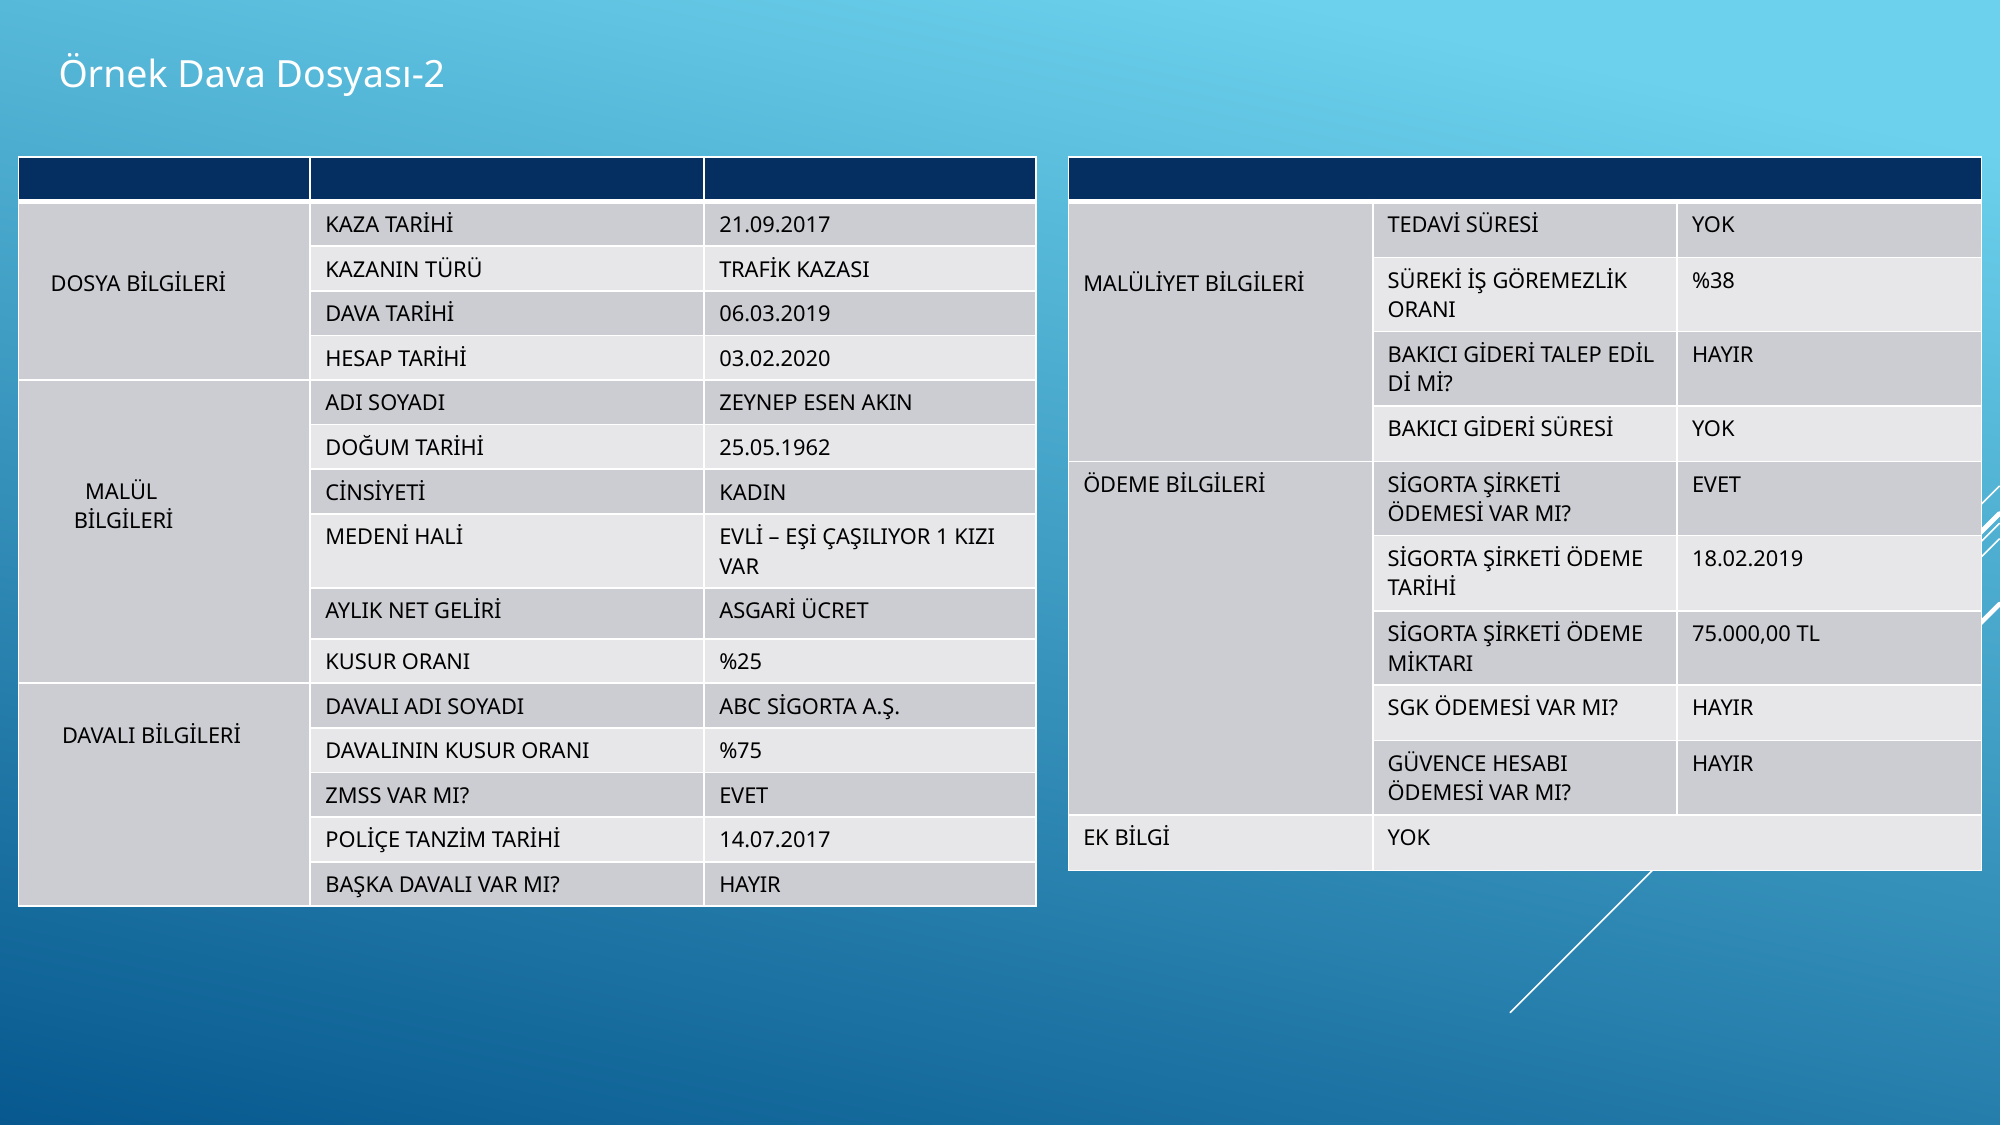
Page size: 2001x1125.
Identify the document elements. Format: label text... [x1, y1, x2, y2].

table_cell MEDENİ HALİ [311, 515, 703, 587]
table_cell %25 [705, 640, 1035, 682]
table_cell HAYIR [1678, 332, 1981, 405]
table_cell TEDAVİ SÜRESİ [1374, 204, 1676, 257]
table_cell GÜVENCE HESABI ÖDEMESİ VAR MI? [1374, 741, 1676, 814]
table_cell KADIN [705, 470, 1035, 513]
table_cell %75 [705, 729, 1035, 772]
table_cell SÜREKİ İŞ GÖREMEZLİK ORANI [1374, 258, 1676, 331]
table_header [705, 158, 1035, 199]
table_cell MALÜLİYET BİLGİLERİ [1069, 204, 1372, 461]
table_cell 14.07.2017 [705, 818, 1035, 861]
table_cell DOĞUM TARİHİ [311, 425, 703, 468]
text_box Örnek Dava Dosyası-2 [43, 42, 1844, 103]
table_cell HAYIR [705, 863, 1035, 905]
table_header [1069, 158, 1981, 199]
table_cell 18.02.2019 [1678, 536, 1981, 610]
table_cell SİGORTA ŞİRKETİ ÖDEME MİKTARI [1374, 612, 1676, 684]
table_header [311, 158, 703, 199]
table_cell ZMSS VAR MI? [311, 773, 703, 816]
table_cell DOSYA BİLGİLERİ [19, 204, 309, 379]
table_cell EK BİLGİ [1069, 816, 1372, 870]
table_cell YOK [1374, 816, 1981, 870]
table_cell KAZANIN TÜRÜ [311, 247, 703, 290]
table_cell 25.05.1962 [705, 425, 1035, 468]
table_cell BAKICI GİDERİ SÜRESİ [1374, 407, 1676, 461]
table_cell SİGORTA ŞİRKETİ ÖDEME TARİHİ [1374, 536, 1676, 610]
table_cell ZEYNEP ESEN AKIN [705, 381, 1035, 424]
table_header [19, 158, 309, 199]
table_cell ADI SOYADI [311, 381, 703, 424]
table_cell AYLIK NET GELİRİ [311, 589, 703, 638]
table_cell ÖDEME BİLGİLERİ [1069, 462, 1372, 814]
table_cell HESAP TARİHİ [311, 336, 703, 379]
table_cell MALÜL BİLGİLERİ [19, 381, 309, 682]
table_cell YOK [1678, 204, 1981, 257]
table_cell EVET [705, 773, 1035, 816]
table_cell KUSUR ORANI [311, 640, 703, 682]
table_cell %38 [1678, 258, 1981, 331]
table_cell 06.03.2019 [705, 292, 1035, 335]
table_cell YOK [1678, 407, 1981, 461]
table_cell 21.09.2017 [705, 204, 1035, 245]
table_cell DAVALI ADI SOYADI [311, 684, 703, 727]
table_cell ABC SİGORTA A.Ş. [705, 684, 1035, 727]
table_cell SGK ÖDEMESİ VAR MI? [1374, 686, 1676, 740]
table_cell EVLİ – EŞİ ÇAŞILIYOR 1 KIZI VAR [705, 515, 1035, 587]
table_cell KAZA TARİHİ [311, 204, 703, 245]
table_cell 75.000,00 TL [1678, 612, 1981, 684]
table_cell HAYIR [1678, 741, 1981, 814]
table_cell HAYIR [1678, 686, 1981, 740]
table_cell DAVA TARİHİ [311, 292, 703, 335]
table_cell DAVALININ KUSUR ORANI [311, 729, 703, 772]
table_cell SİGORTA ŞİRKETİ ÖDEMESİ VAR MI? [1374, 462, 1676, 535]
table_cell CİNSİYETİ [311, 470, 703, 513]
table_cell TRAFİK KAZASI [705, 247, 1035, 290]
table_cell 03.02.2020 [705, 336, 1035, 379]
table_cell EVET [1678, 462, 1981, 535]
table_cell POLİÇE TANZİM TARİHİ [311, 818, 703, 861]
table_cell ASGARİ ÜCRET [705, 589, 1035, 638]
table_cell BAŞKA DAVALI VAR MI? [311, 863, 703, 905]
table_cell BAKICI GİDERİ TALEP EDİL Dİ Mİ? [1374, 332, 1676, 405]
table_cell DAVALI BİLGİLERİ [19, 684, 309, 905]
